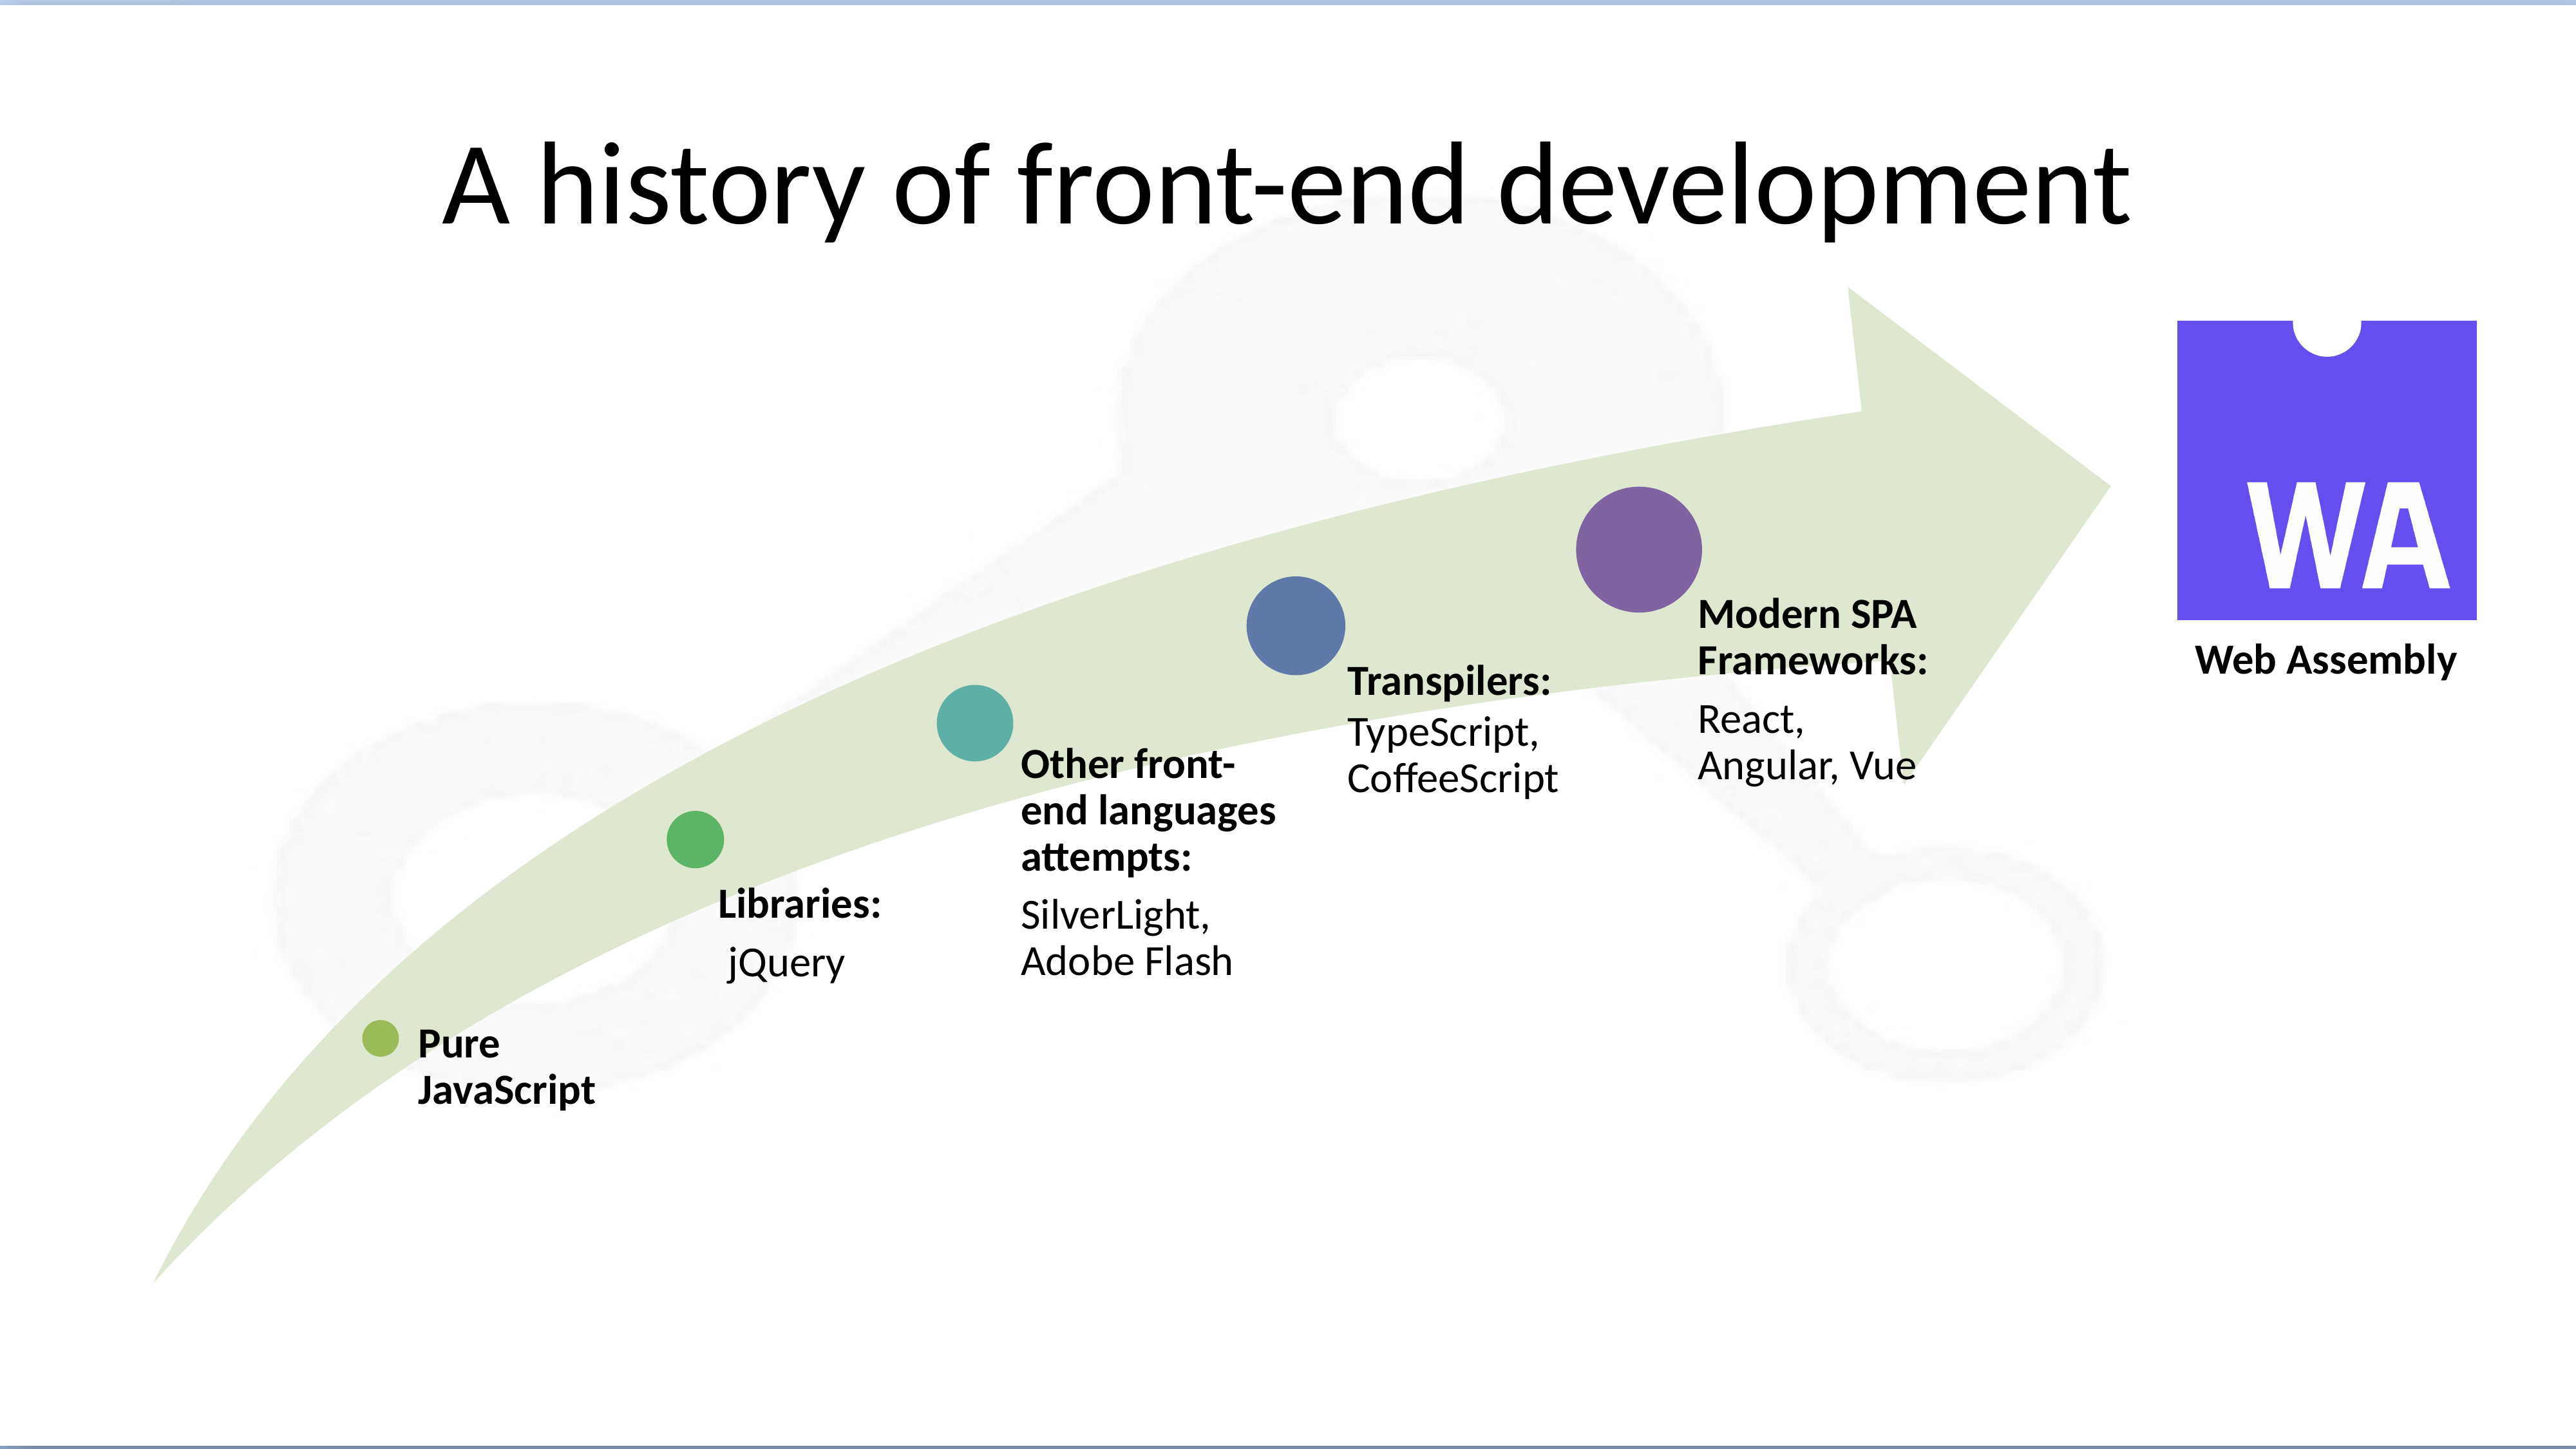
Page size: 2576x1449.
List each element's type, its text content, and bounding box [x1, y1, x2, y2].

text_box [153, 287, 2111, 1283]
text_box Web Assembly [2185, 630, 2467, 693]
picture [0, 0, 2576, 1449]
title A history of front-end development [417, 54, 2159, 298]
